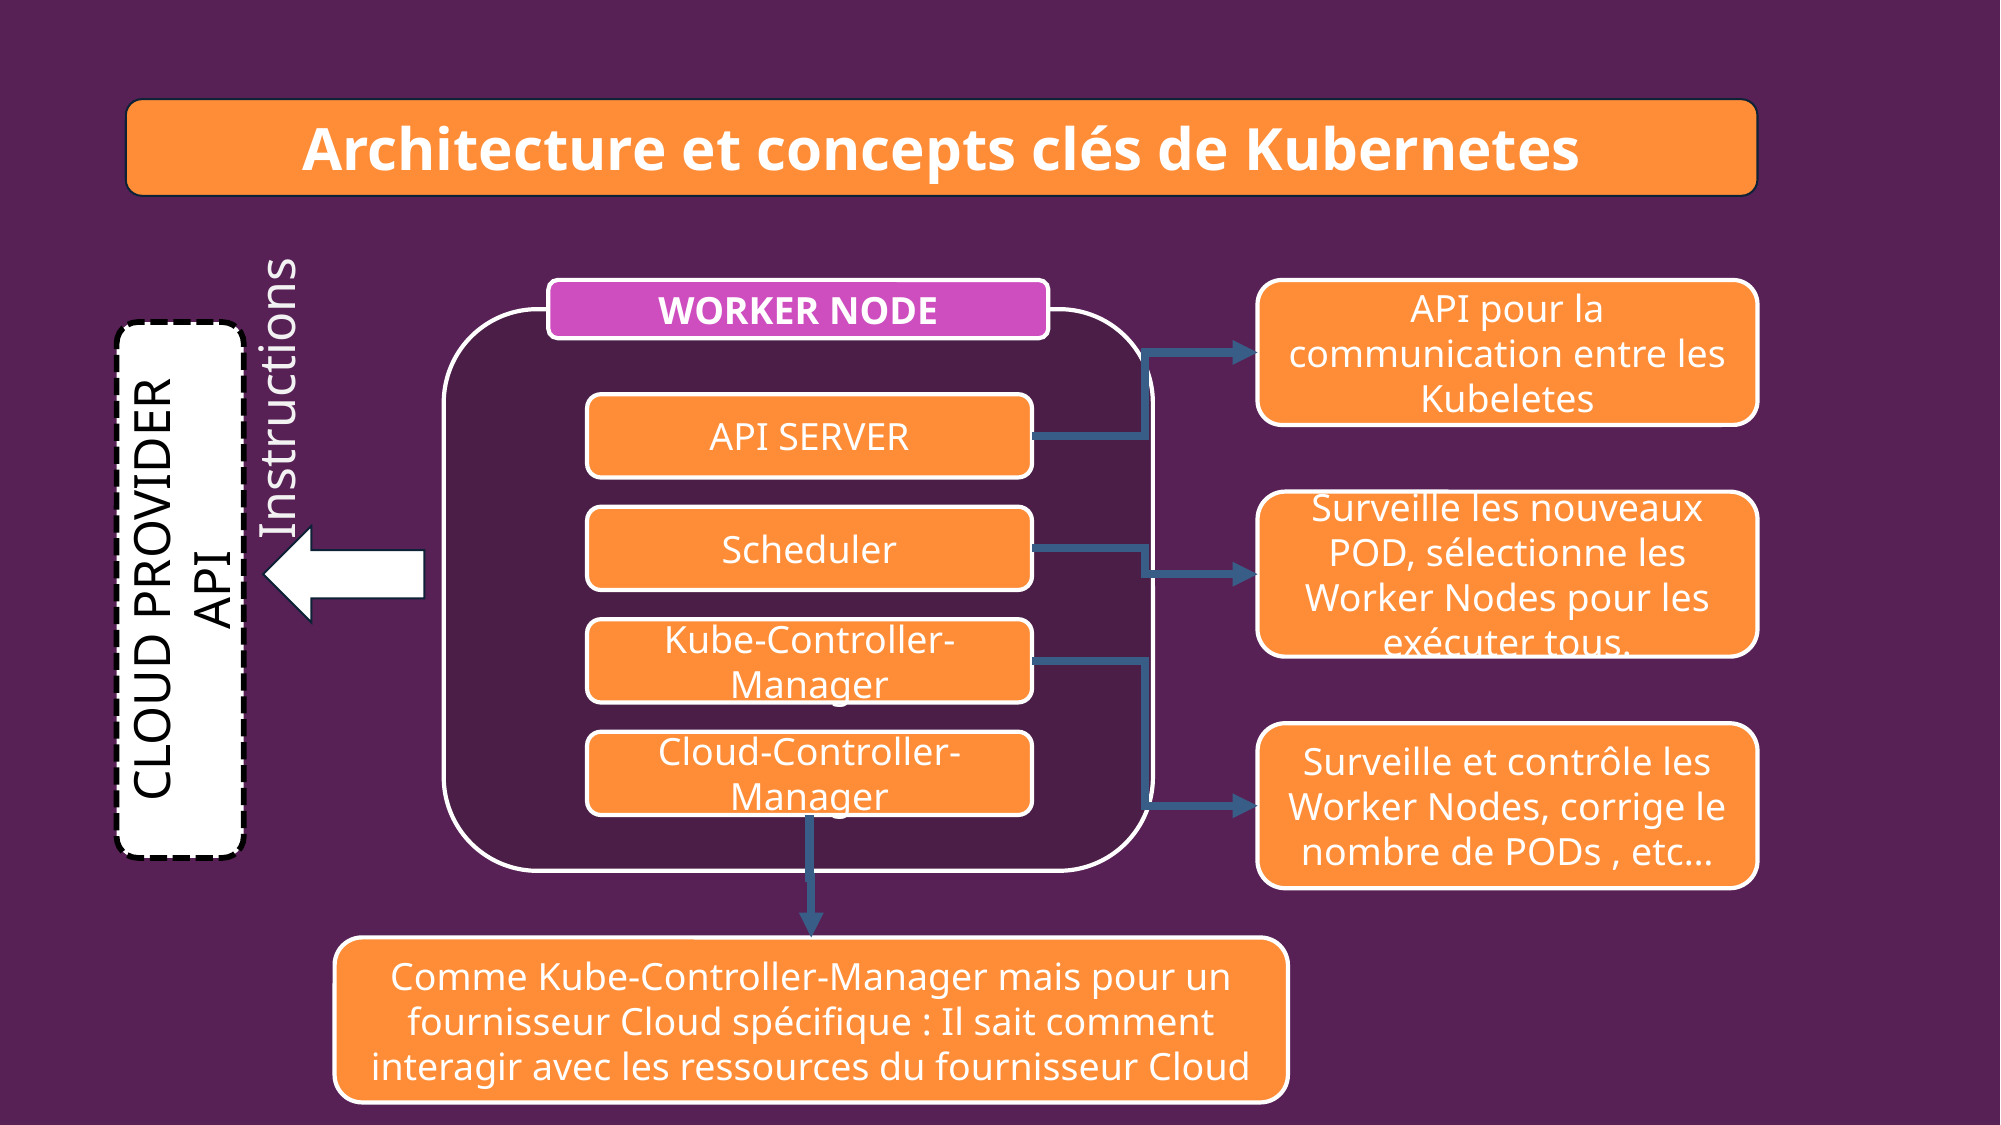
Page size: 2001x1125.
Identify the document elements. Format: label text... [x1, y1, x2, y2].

text_box Surveille les nouveaux POD, sélectionne les Worker Nodes pour les exécuter tous. [1256, 490, 1759, 658]
text_box Kube-Controller-Manager [586, 618, 1034, 704]
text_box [1032, 352, 1258, 436]
text_box API SERVER [586, 393, 1034, 479]
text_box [1032, 660, 1258, 806]
text_box CLOUD PROVIDER API [115, 320, 245, 859]
text_box Architecture et concepts clés de Kubernetes [124, 98, 1759, 197]
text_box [1032, 548, 1258, 575]
text_box [262, 549, 426, 625]
text_box Comme Kube-Controller-Manager mais pour un fournisseur Cloud spécifique : Il sait comment interagir avec les ressources du fournisseur Cloud [333, 936, 1289, 1104]
text_box [442, 308, 1154, 872]
text_box Surveille et contrôle les Worker Nodes, corrige le nombre de PODs , etc… [1256, 722, 1759, 890]
text_box Scheduler [586, 505, 1034, 592]
text_box Cloud-Controller-Manager [586, 730, 1033, 817]
text_box Instructions [232, 221, 319, 576]
text_box WORKER NODE [547, 278, 1050, 340]
text_box API pour la communication entre les Kubeletes [1256, 278, 1759, 426]
